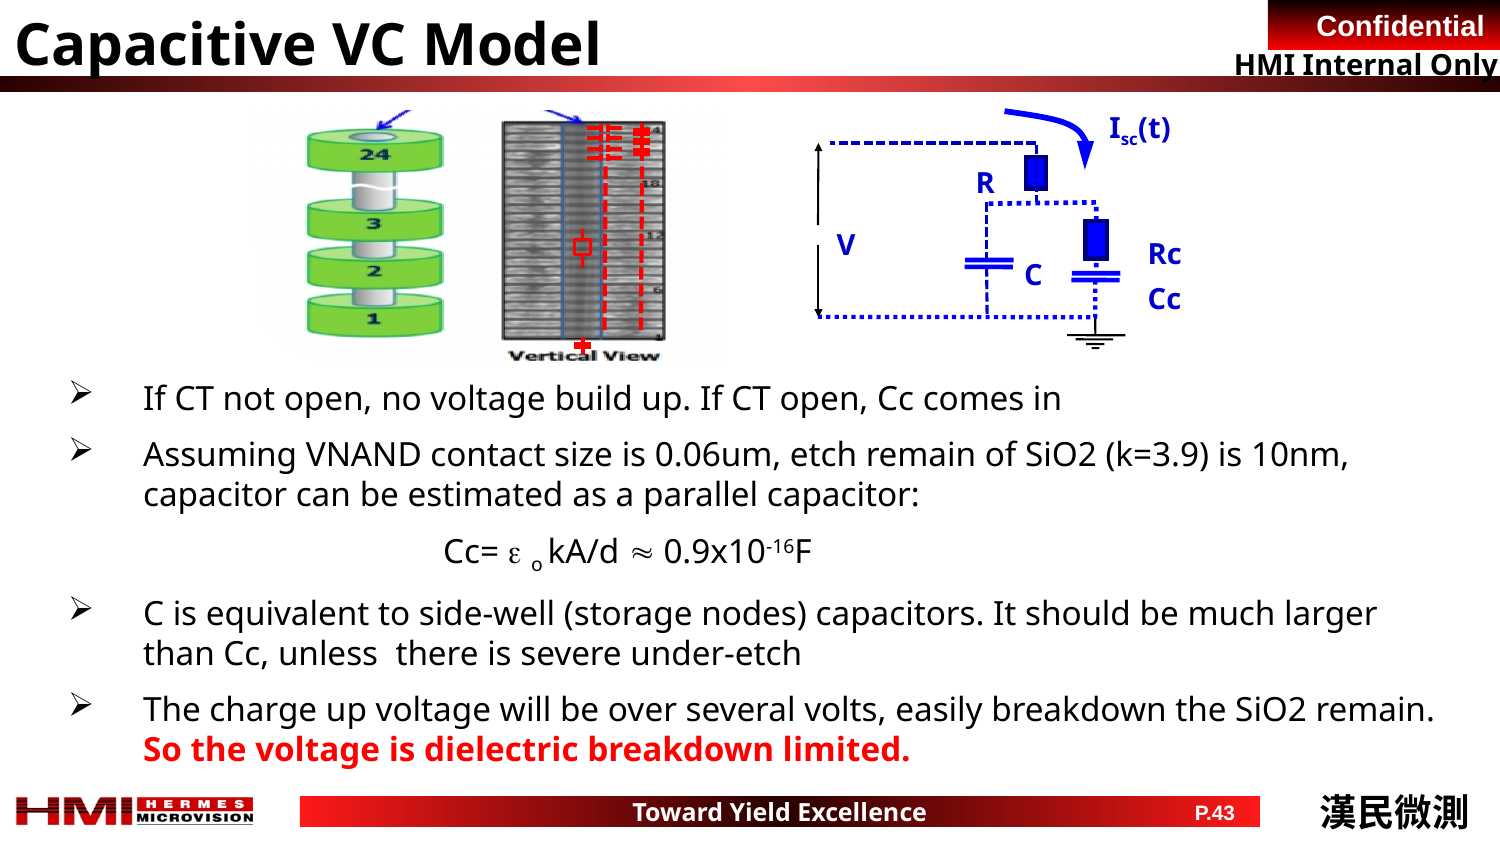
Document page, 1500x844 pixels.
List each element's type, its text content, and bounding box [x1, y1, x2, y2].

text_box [254, 101, 1401, 365]
text_box Capacitive VC Model [0, 0, 1421, 85]
text_box If CT not open, no voltage build up. If CT open, Cc comes in Assuming VNAND contact size is 0.06um, etch remain of SiO2 (k=3.9) is 10nm, capacitor can be estimated as a parallel capacitor: Cc=  o kA/d  0.9x10-16F C is equivalent to side-well (storage nodes) capacitors. It should be much larger than Cc, unless there is severe under-etch The charge up voltage will be over several volts, easily breakdown the SiO2 remain. So the voltage is dielectric breakdown limited. [53, 369, 1465, 833]
picture [15, 796, 53, 826]
